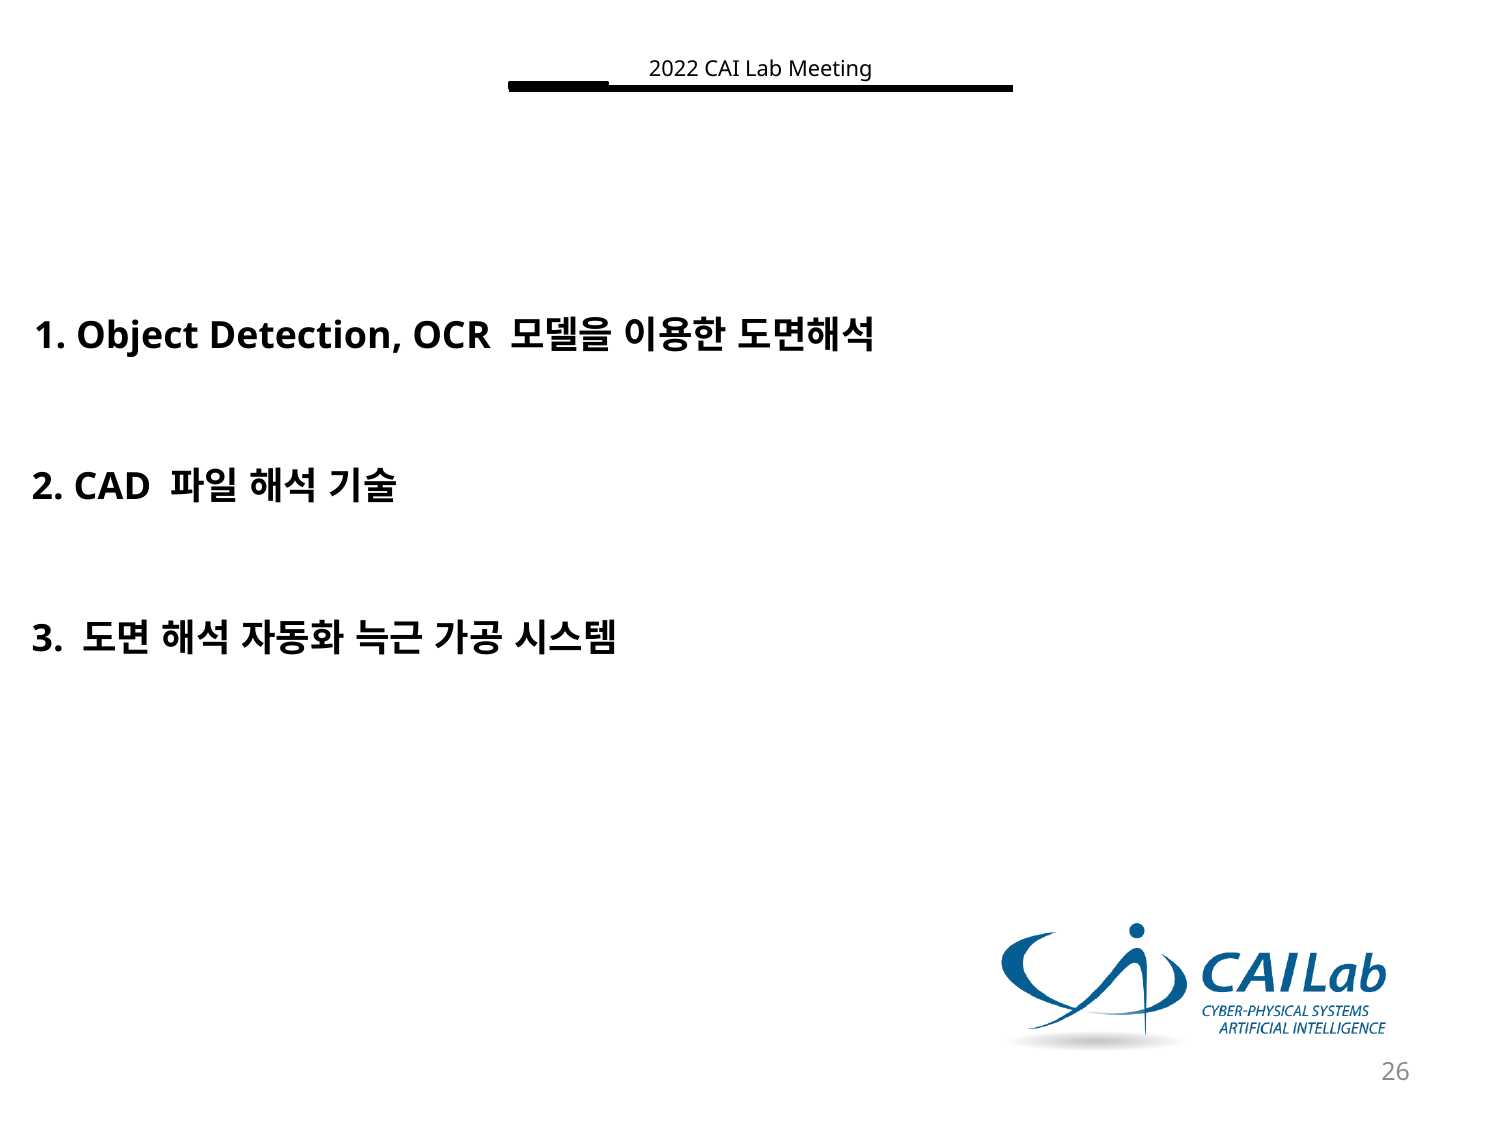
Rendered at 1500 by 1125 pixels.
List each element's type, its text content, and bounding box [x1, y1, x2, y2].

text_box 2. CAD 파일 해석 기술 [16, 441, 1500, 515]
text_box 1. Object Detection, OCR 모델을 이용한 도면해석 [0, 290, 1500, 364]
text_box 3. 도면 해석 자동화 늑근 가공 시스템 [16, 592, 1500, 666]
picture [941, 863, 1457, 1114]
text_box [192, 47, 1304, 296]
